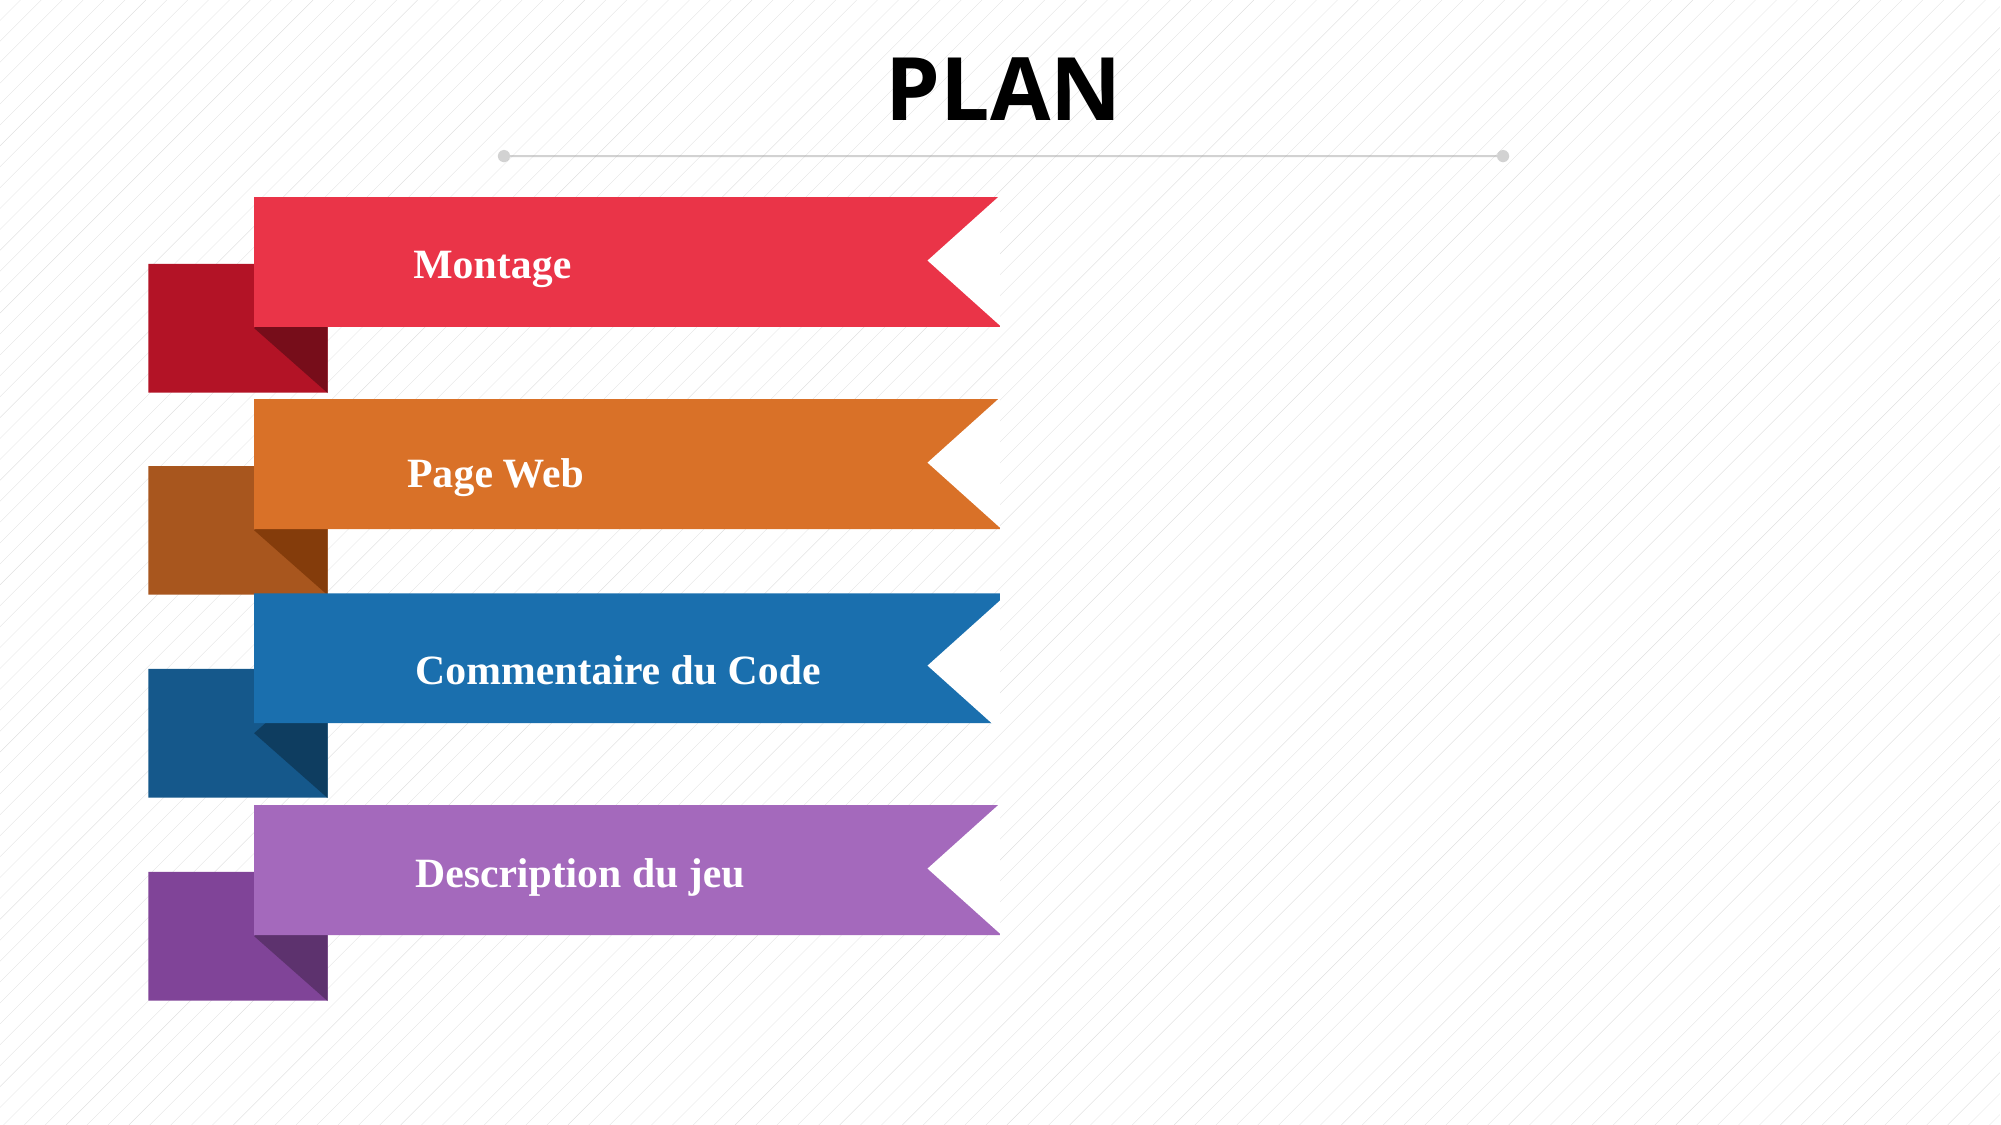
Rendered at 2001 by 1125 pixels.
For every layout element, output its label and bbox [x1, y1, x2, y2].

text_box [503, 51, 1503, 157]
text_box [148, 593, 1000, 799]
text_box [148, 803, 1000, 1002]
text_box [148, 397, 1000, 593]
text_box [148, 195, 1000, 393]
